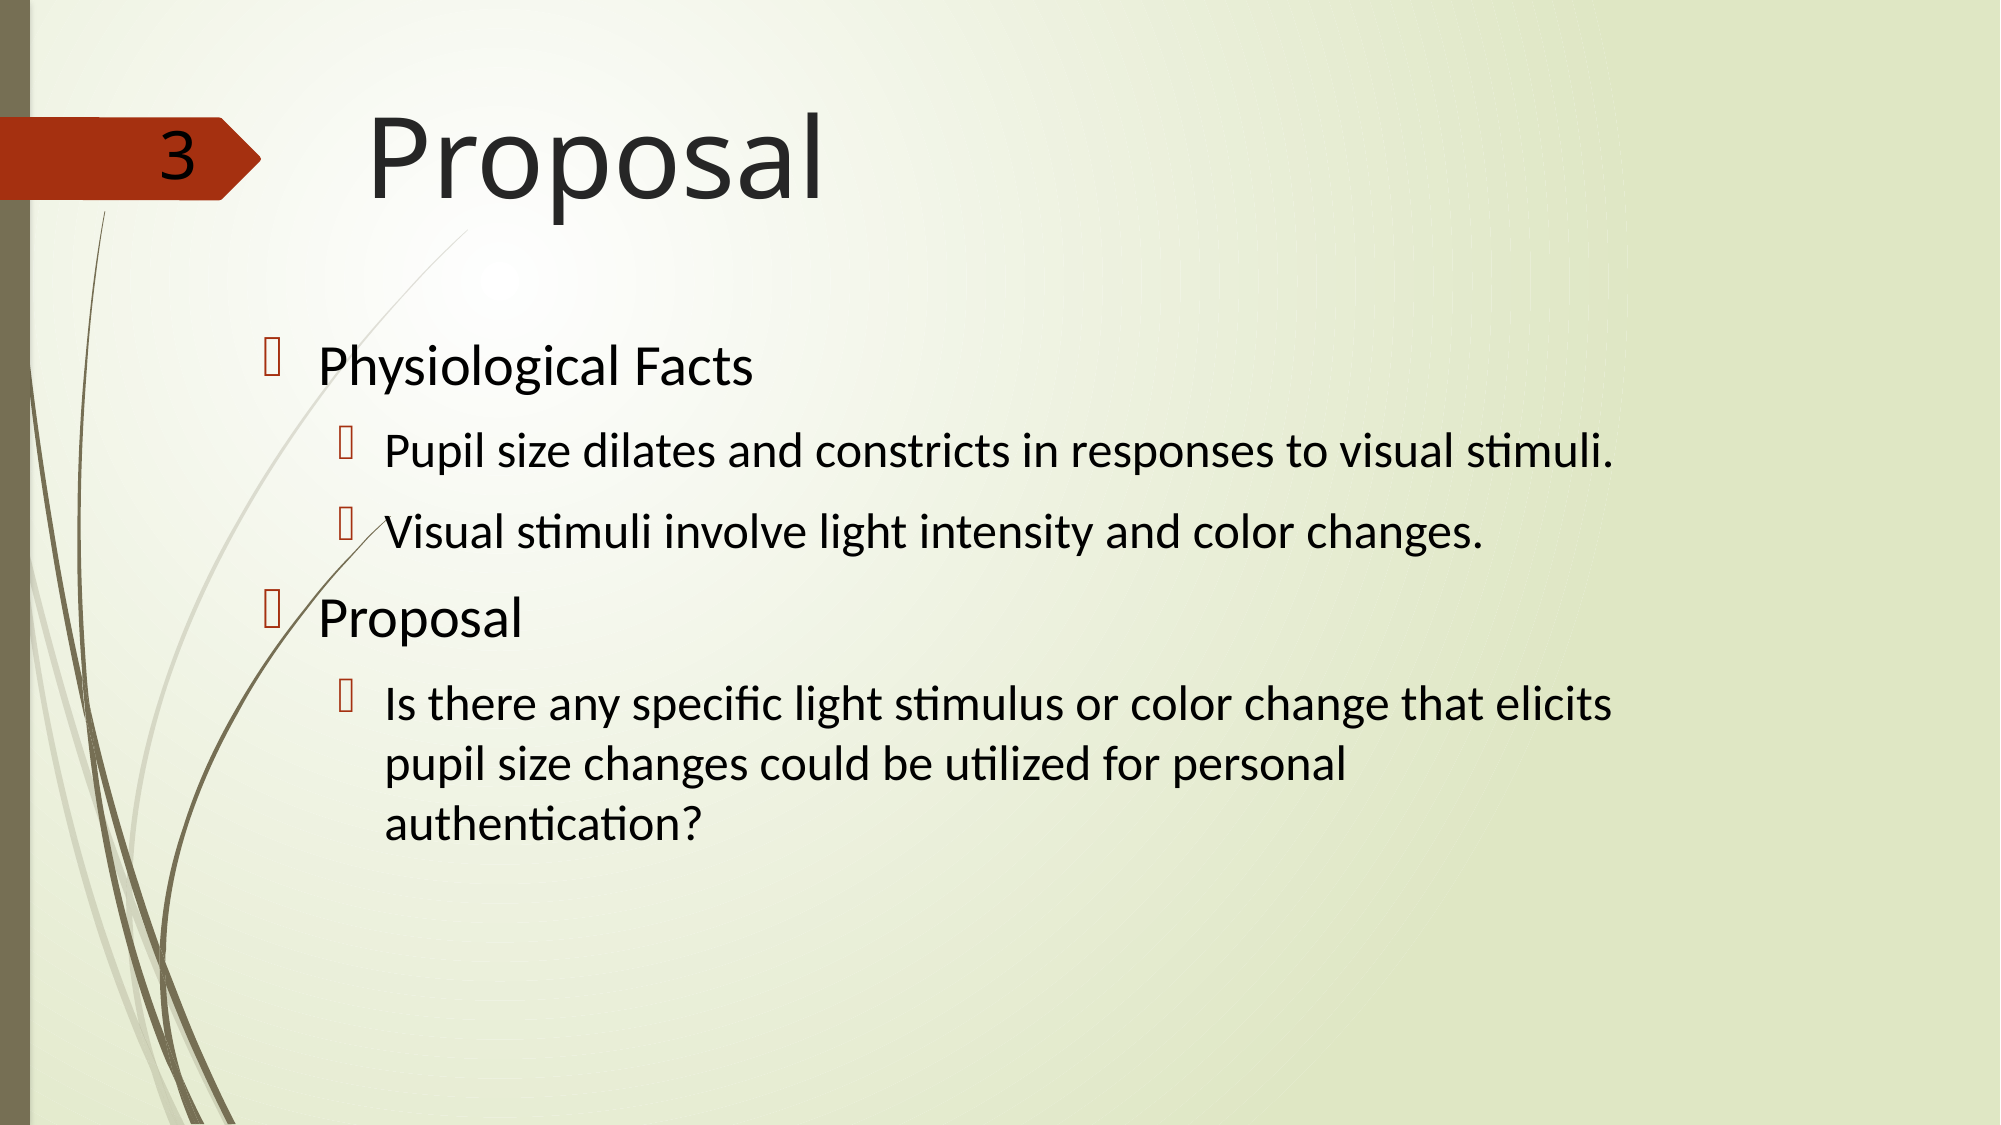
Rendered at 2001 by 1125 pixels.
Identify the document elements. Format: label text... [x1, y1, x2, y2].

text_box 3 [144, 128, 248, 188]
text_box Physiological Facts Pupil size dilates and constricts in responses to visual stimuli. Visual stimuli involve light intensity and color changes. Proposal Is there any specific light stimulus or color change that elicits pupil size changes could be utilized for personal authentication? [247, 319, 1684, 1047]
text_box Proposal [349, 78, 1081, 238]
